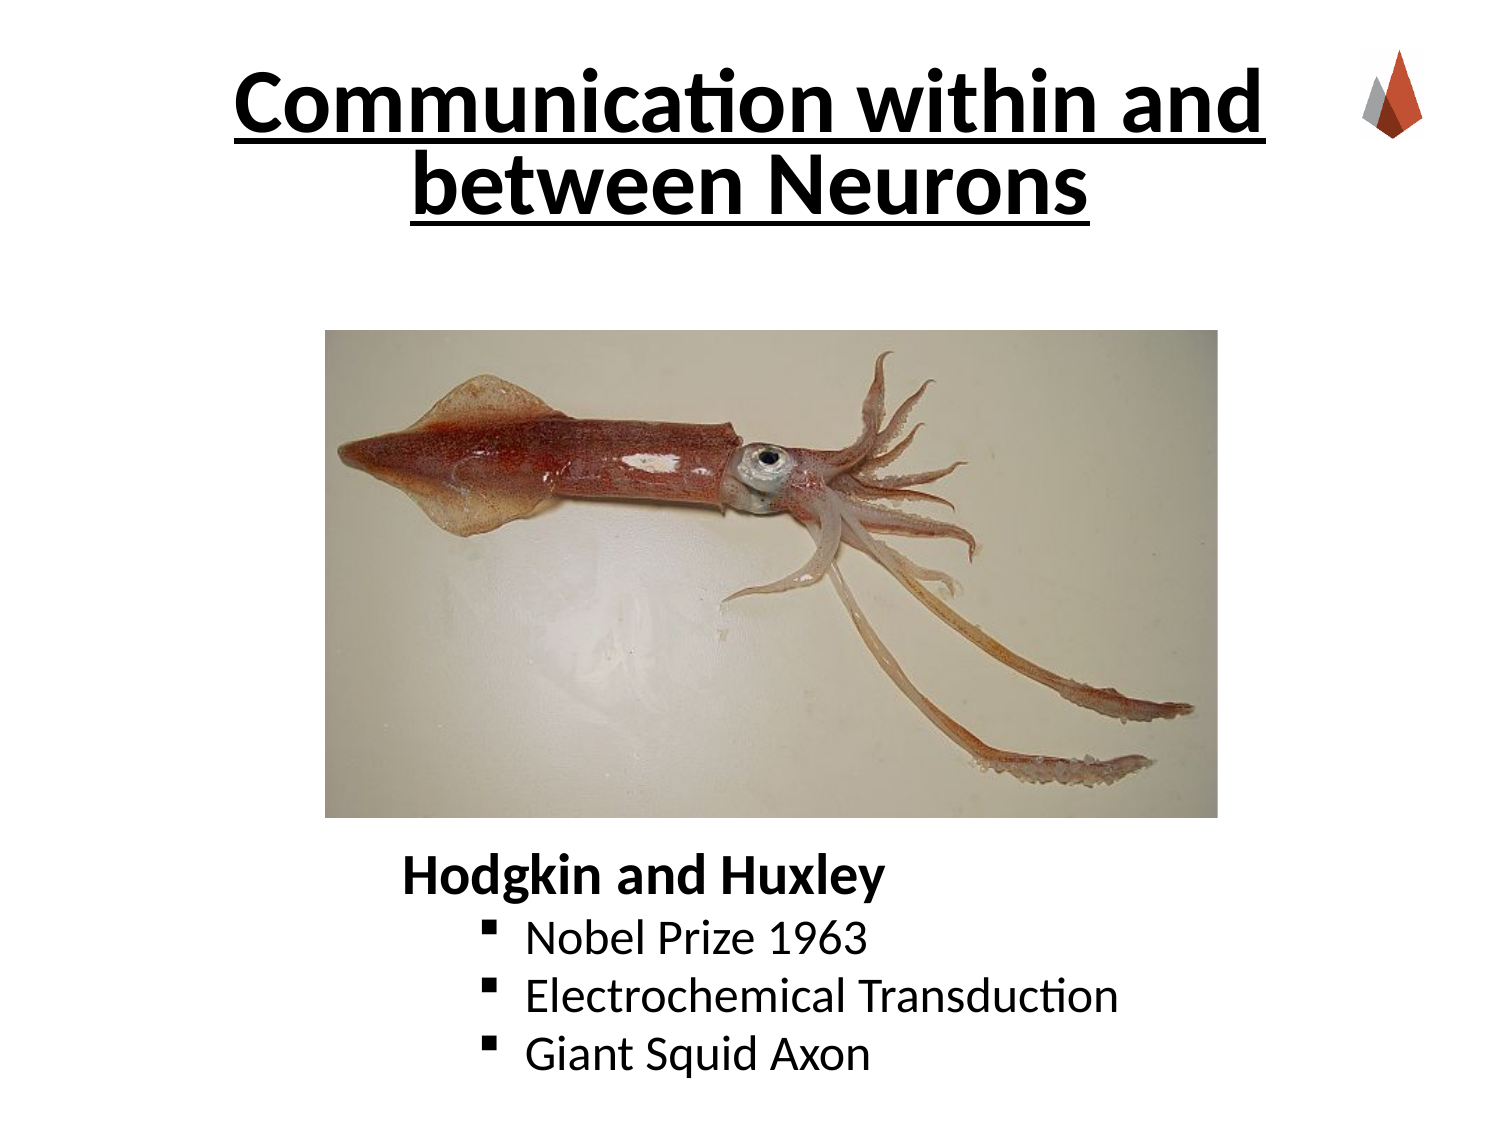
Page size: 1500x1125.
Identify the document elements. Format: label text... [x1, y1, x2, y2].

picture [324, 330, 1218, 818]
picture [1359, 49, 1425, 100]
list Hodgkin and Huxley Nobel Prize 1963 Electrochemical Transduction Giant Squid Axon [387, 842, 1155, 1117]
text_box Communication within and between Neurons [74, 100, 1425, 288]
